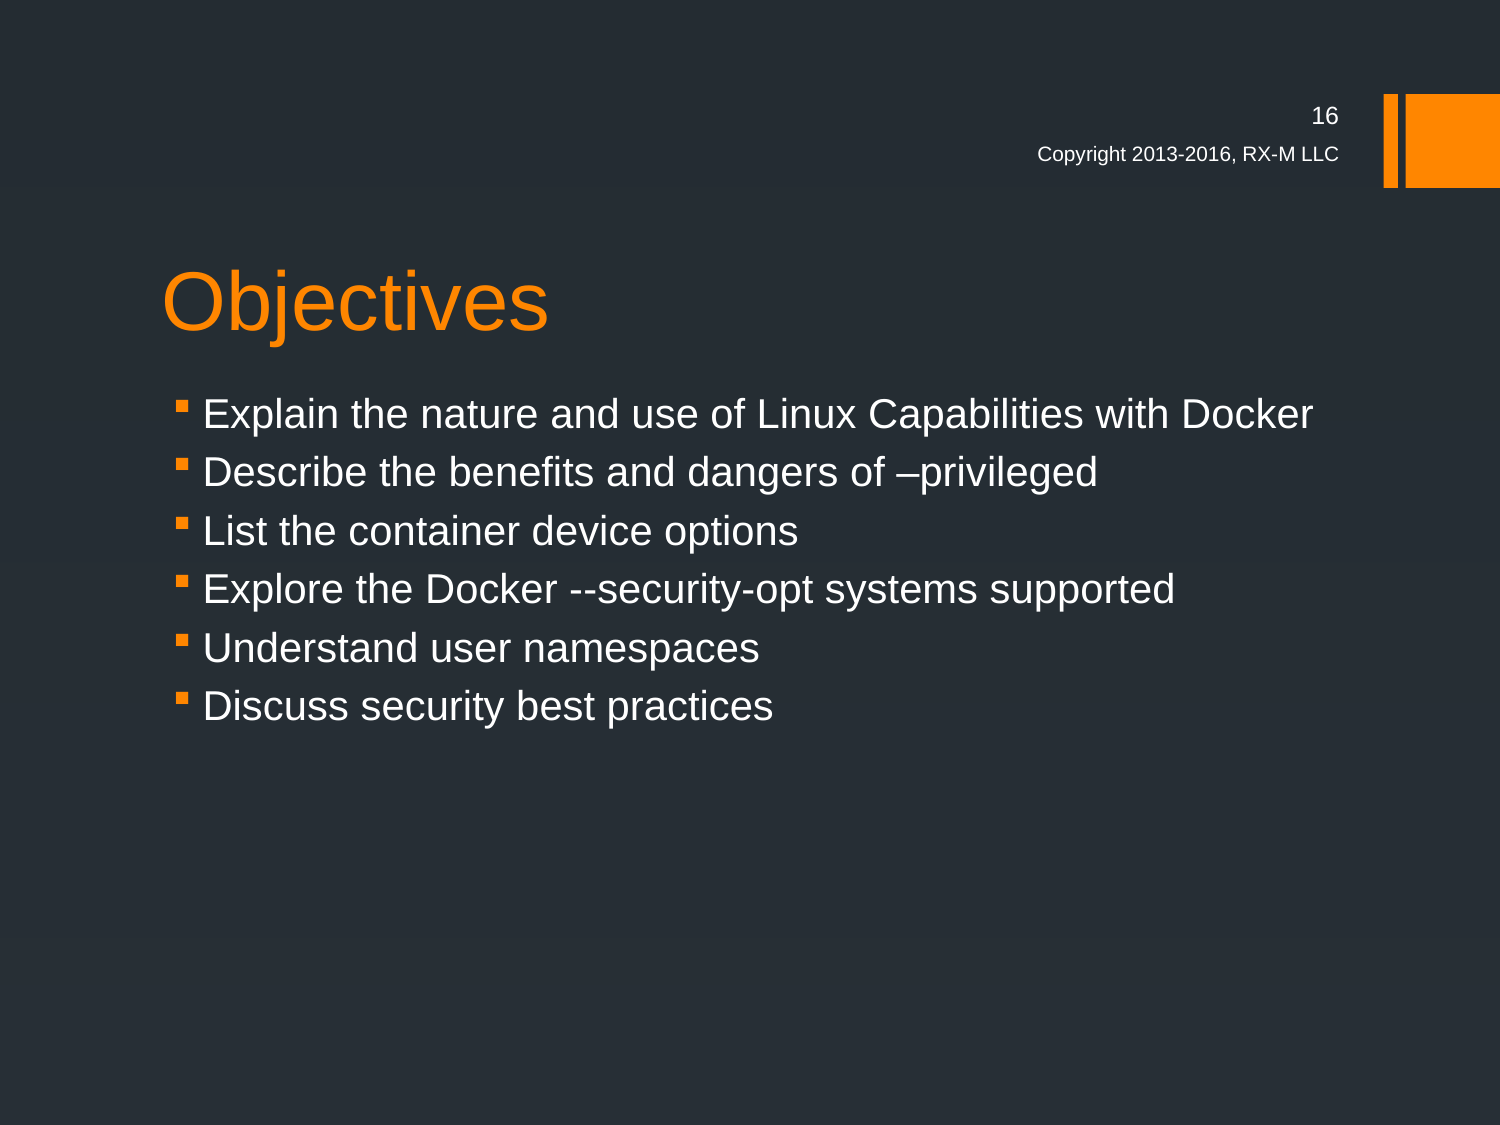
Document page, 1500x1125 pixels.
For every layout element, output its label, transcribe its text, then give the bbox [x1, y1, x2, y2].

footer Copyright 2013-2016, RX-M LLC [985, 140, 1355, 190]
slide_number 16 [1199, 90, 1355, 140]
title Objectives [146, 165, 1347, 355]
list Explain the nature and use of Linux Capabilities with Docker Describe the benefits and dangers of –privileged List the container device options Explore the Docker --security-opt systems supported Understand user namespaces Discuss security best practices [150, 379, 1350, 1035]
